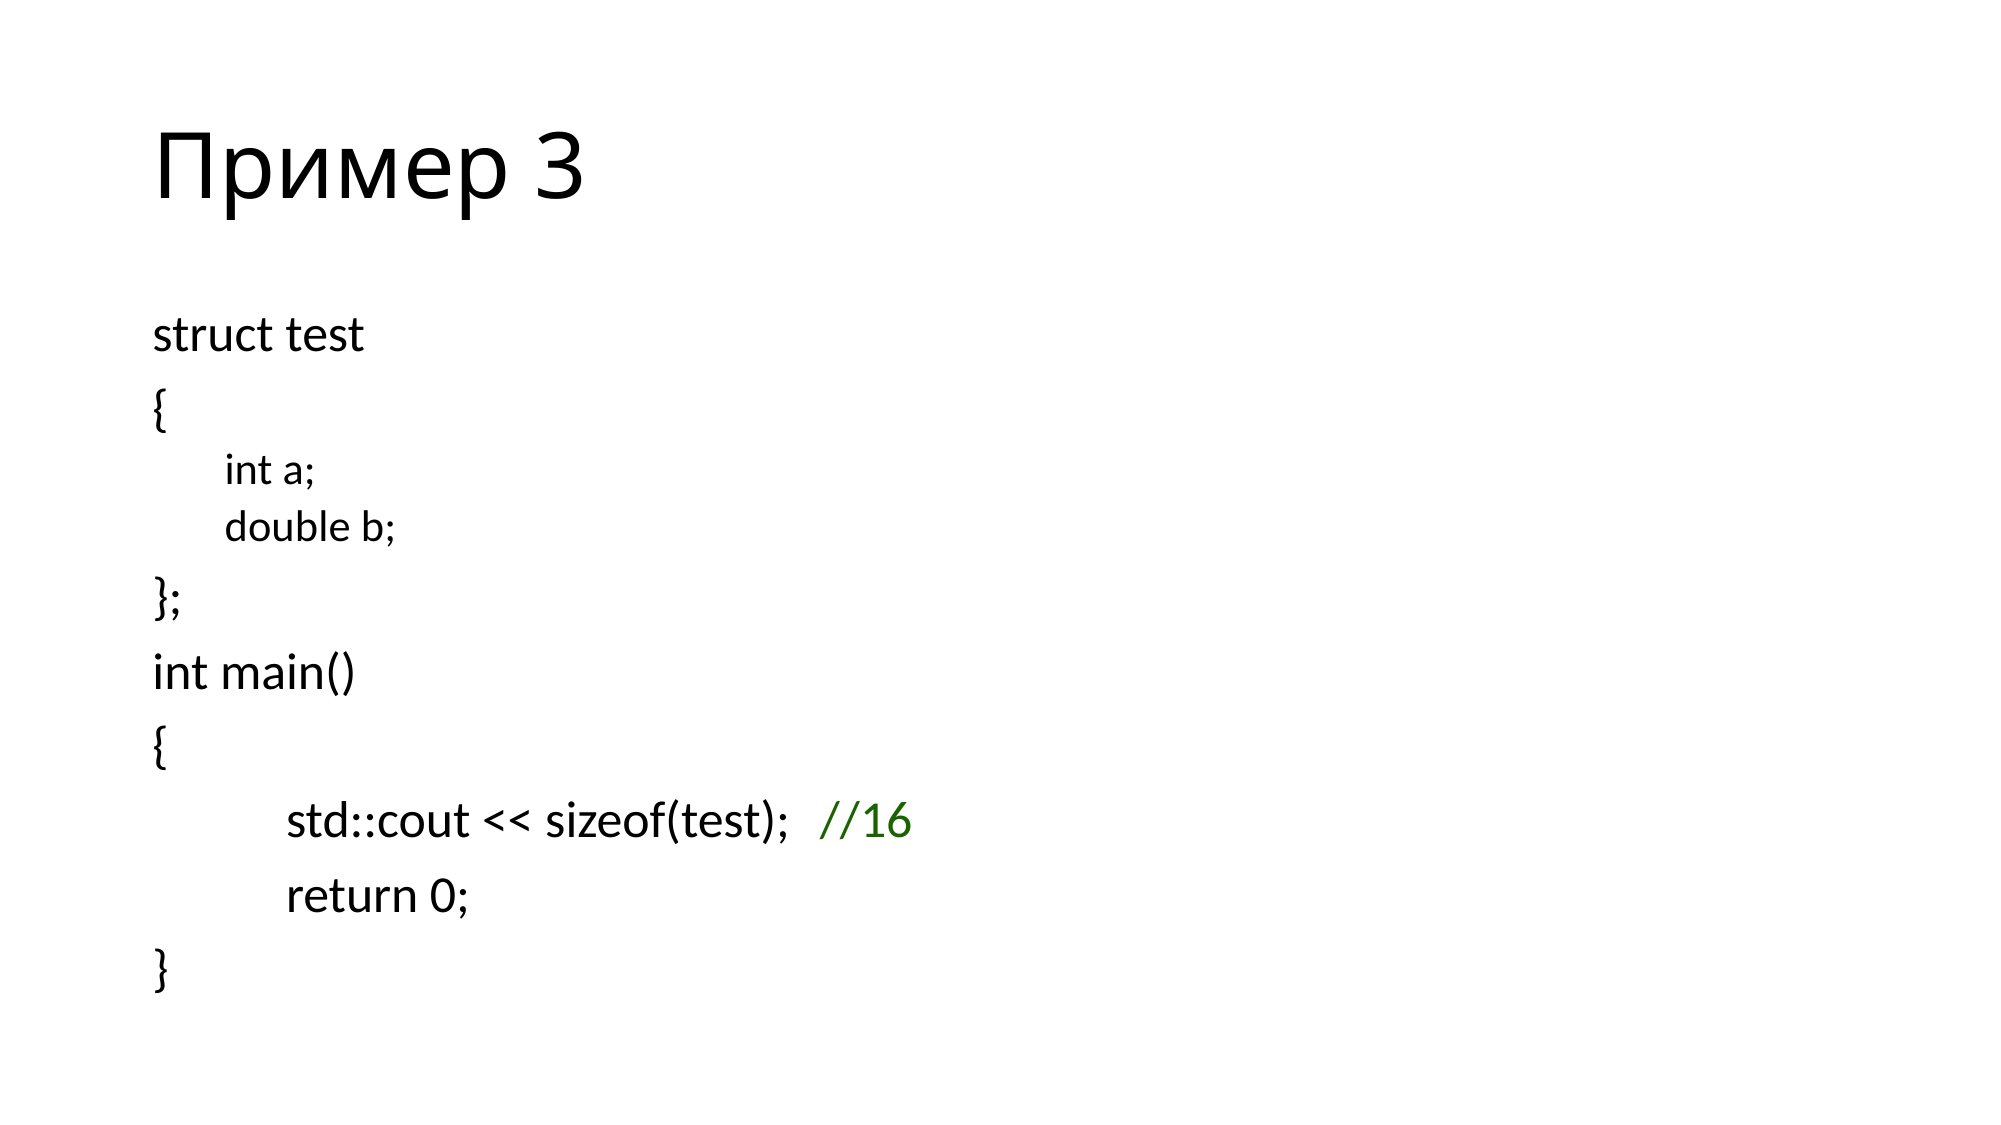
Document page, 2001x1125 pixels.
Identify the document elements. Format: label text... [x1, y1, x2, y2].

title Пример 3 [137, 59, 1863, 278]
list struct test { int a; double b; }; int main() { std::cout << sizeof(test); //16 return 0; } [137, 299, 1863, 1014]
